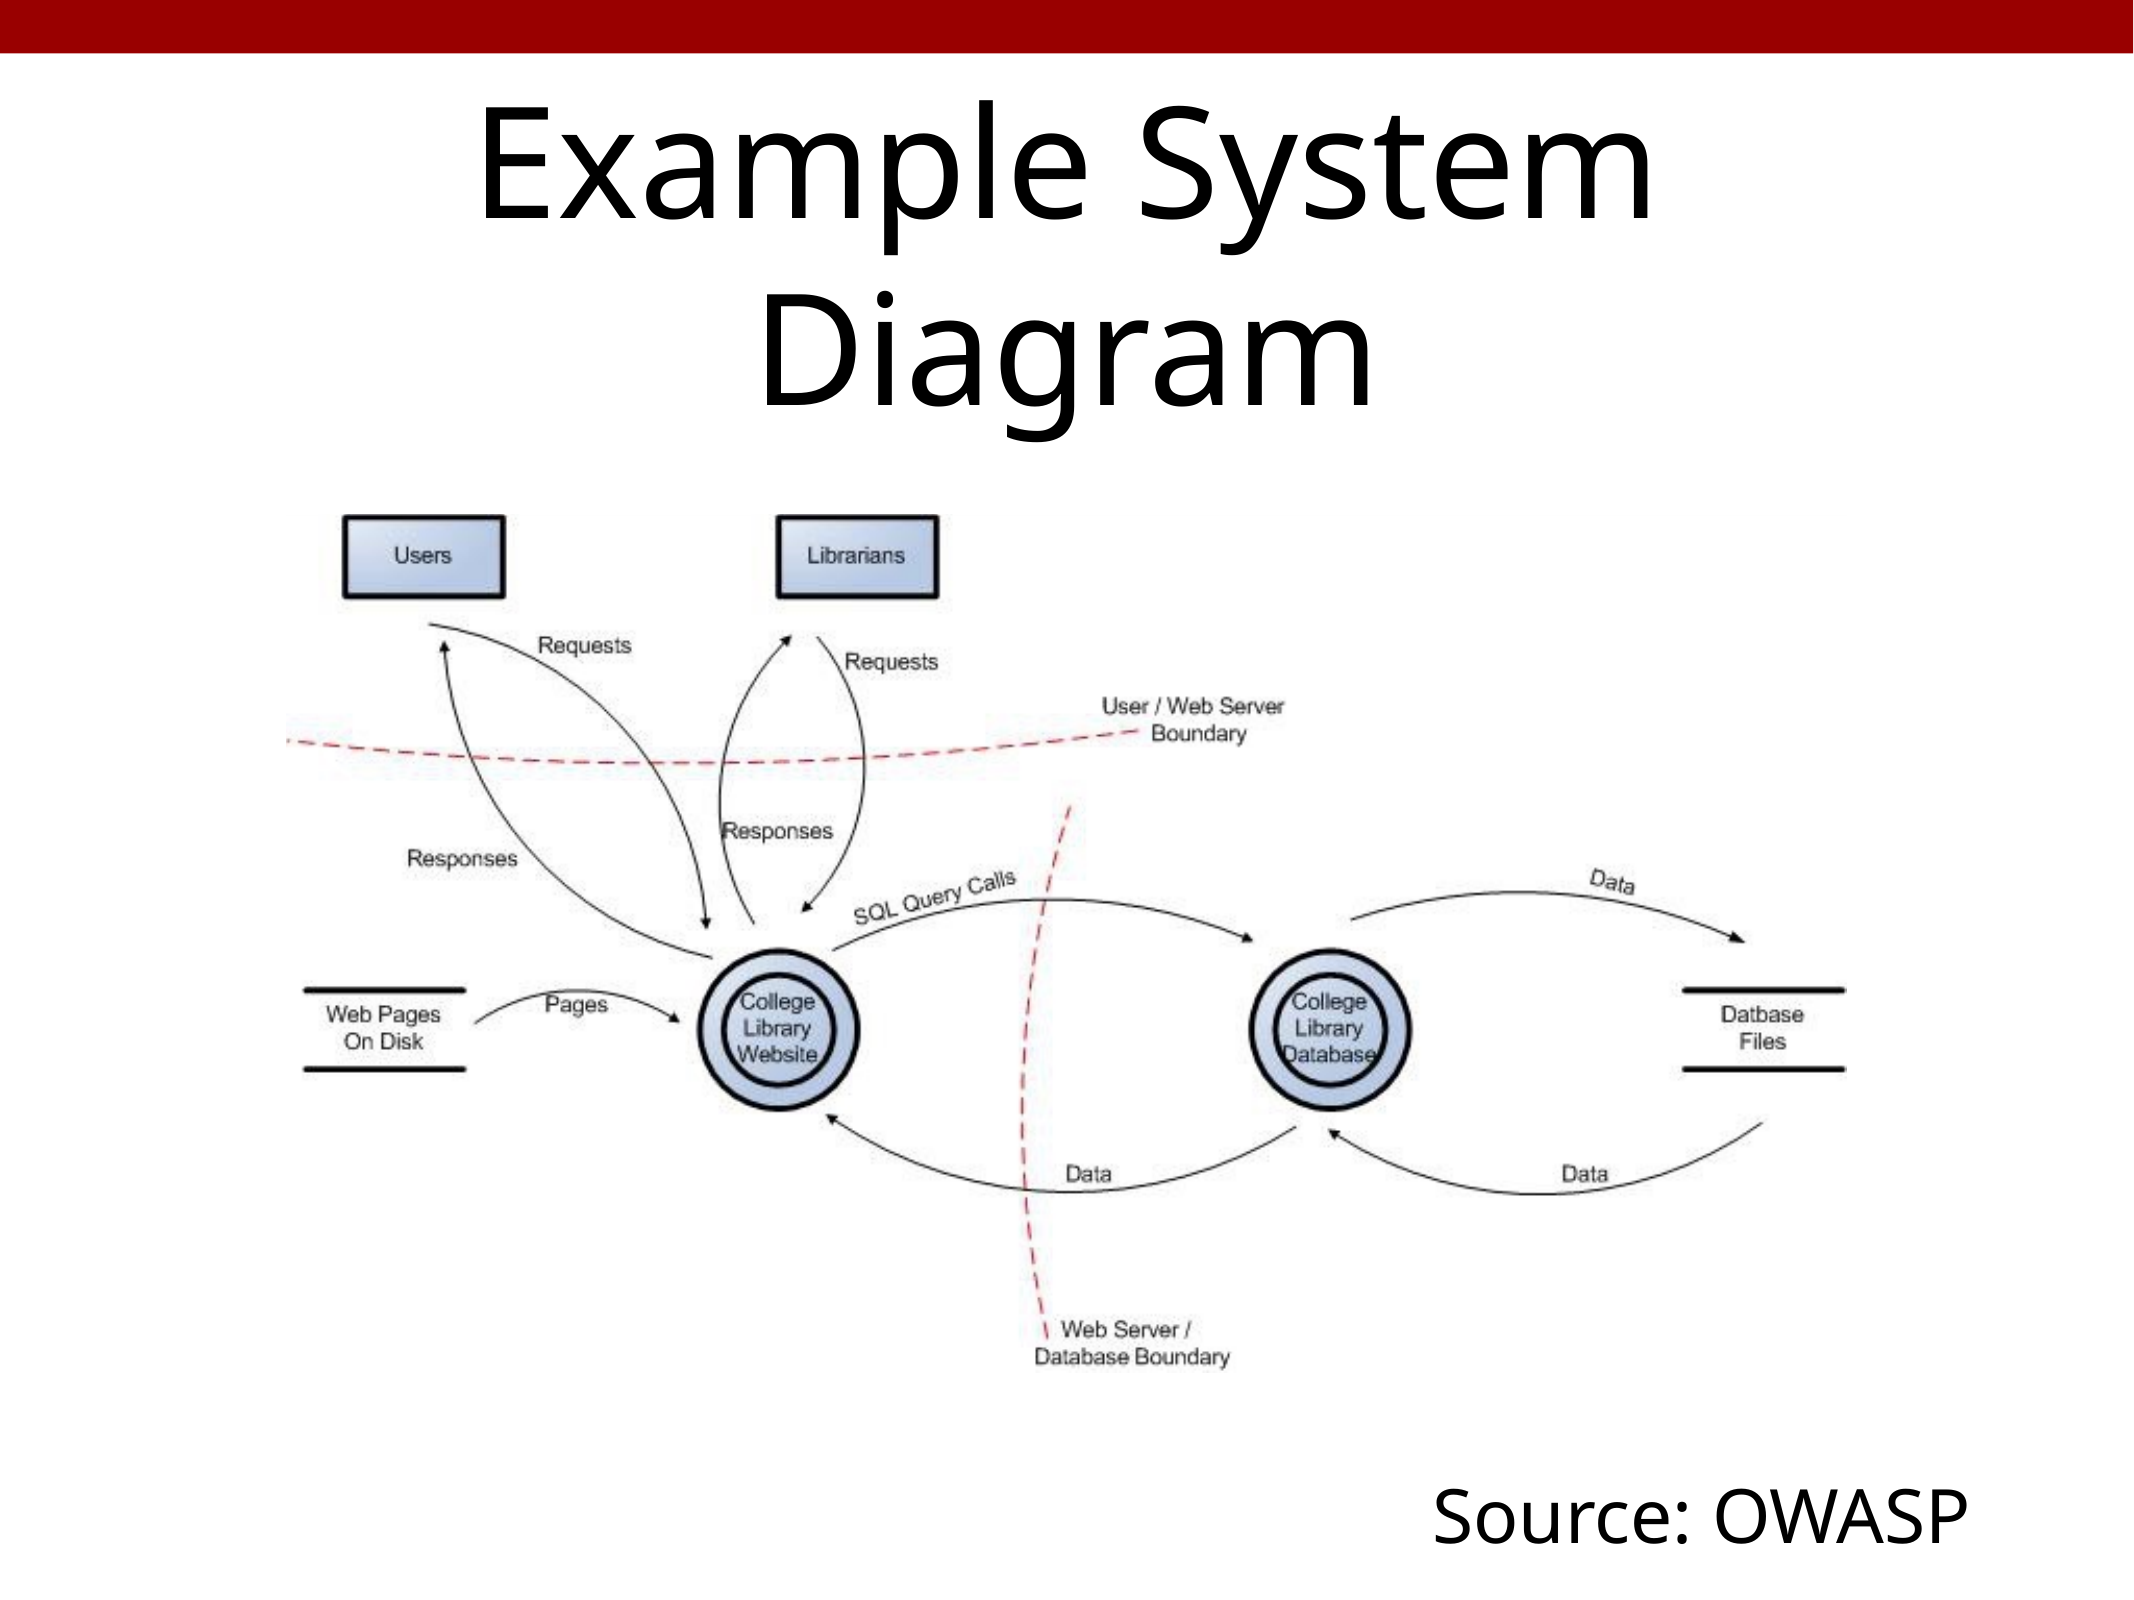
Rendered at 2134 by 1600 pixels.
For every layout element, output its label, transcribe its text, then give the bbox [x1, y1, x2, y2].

title Example System Diagram [155, 72, 1978, 428]
text_box Source: OWASP [1423, 1460, 1981, 1567]
picture [286, 514, 1848, 1374]
